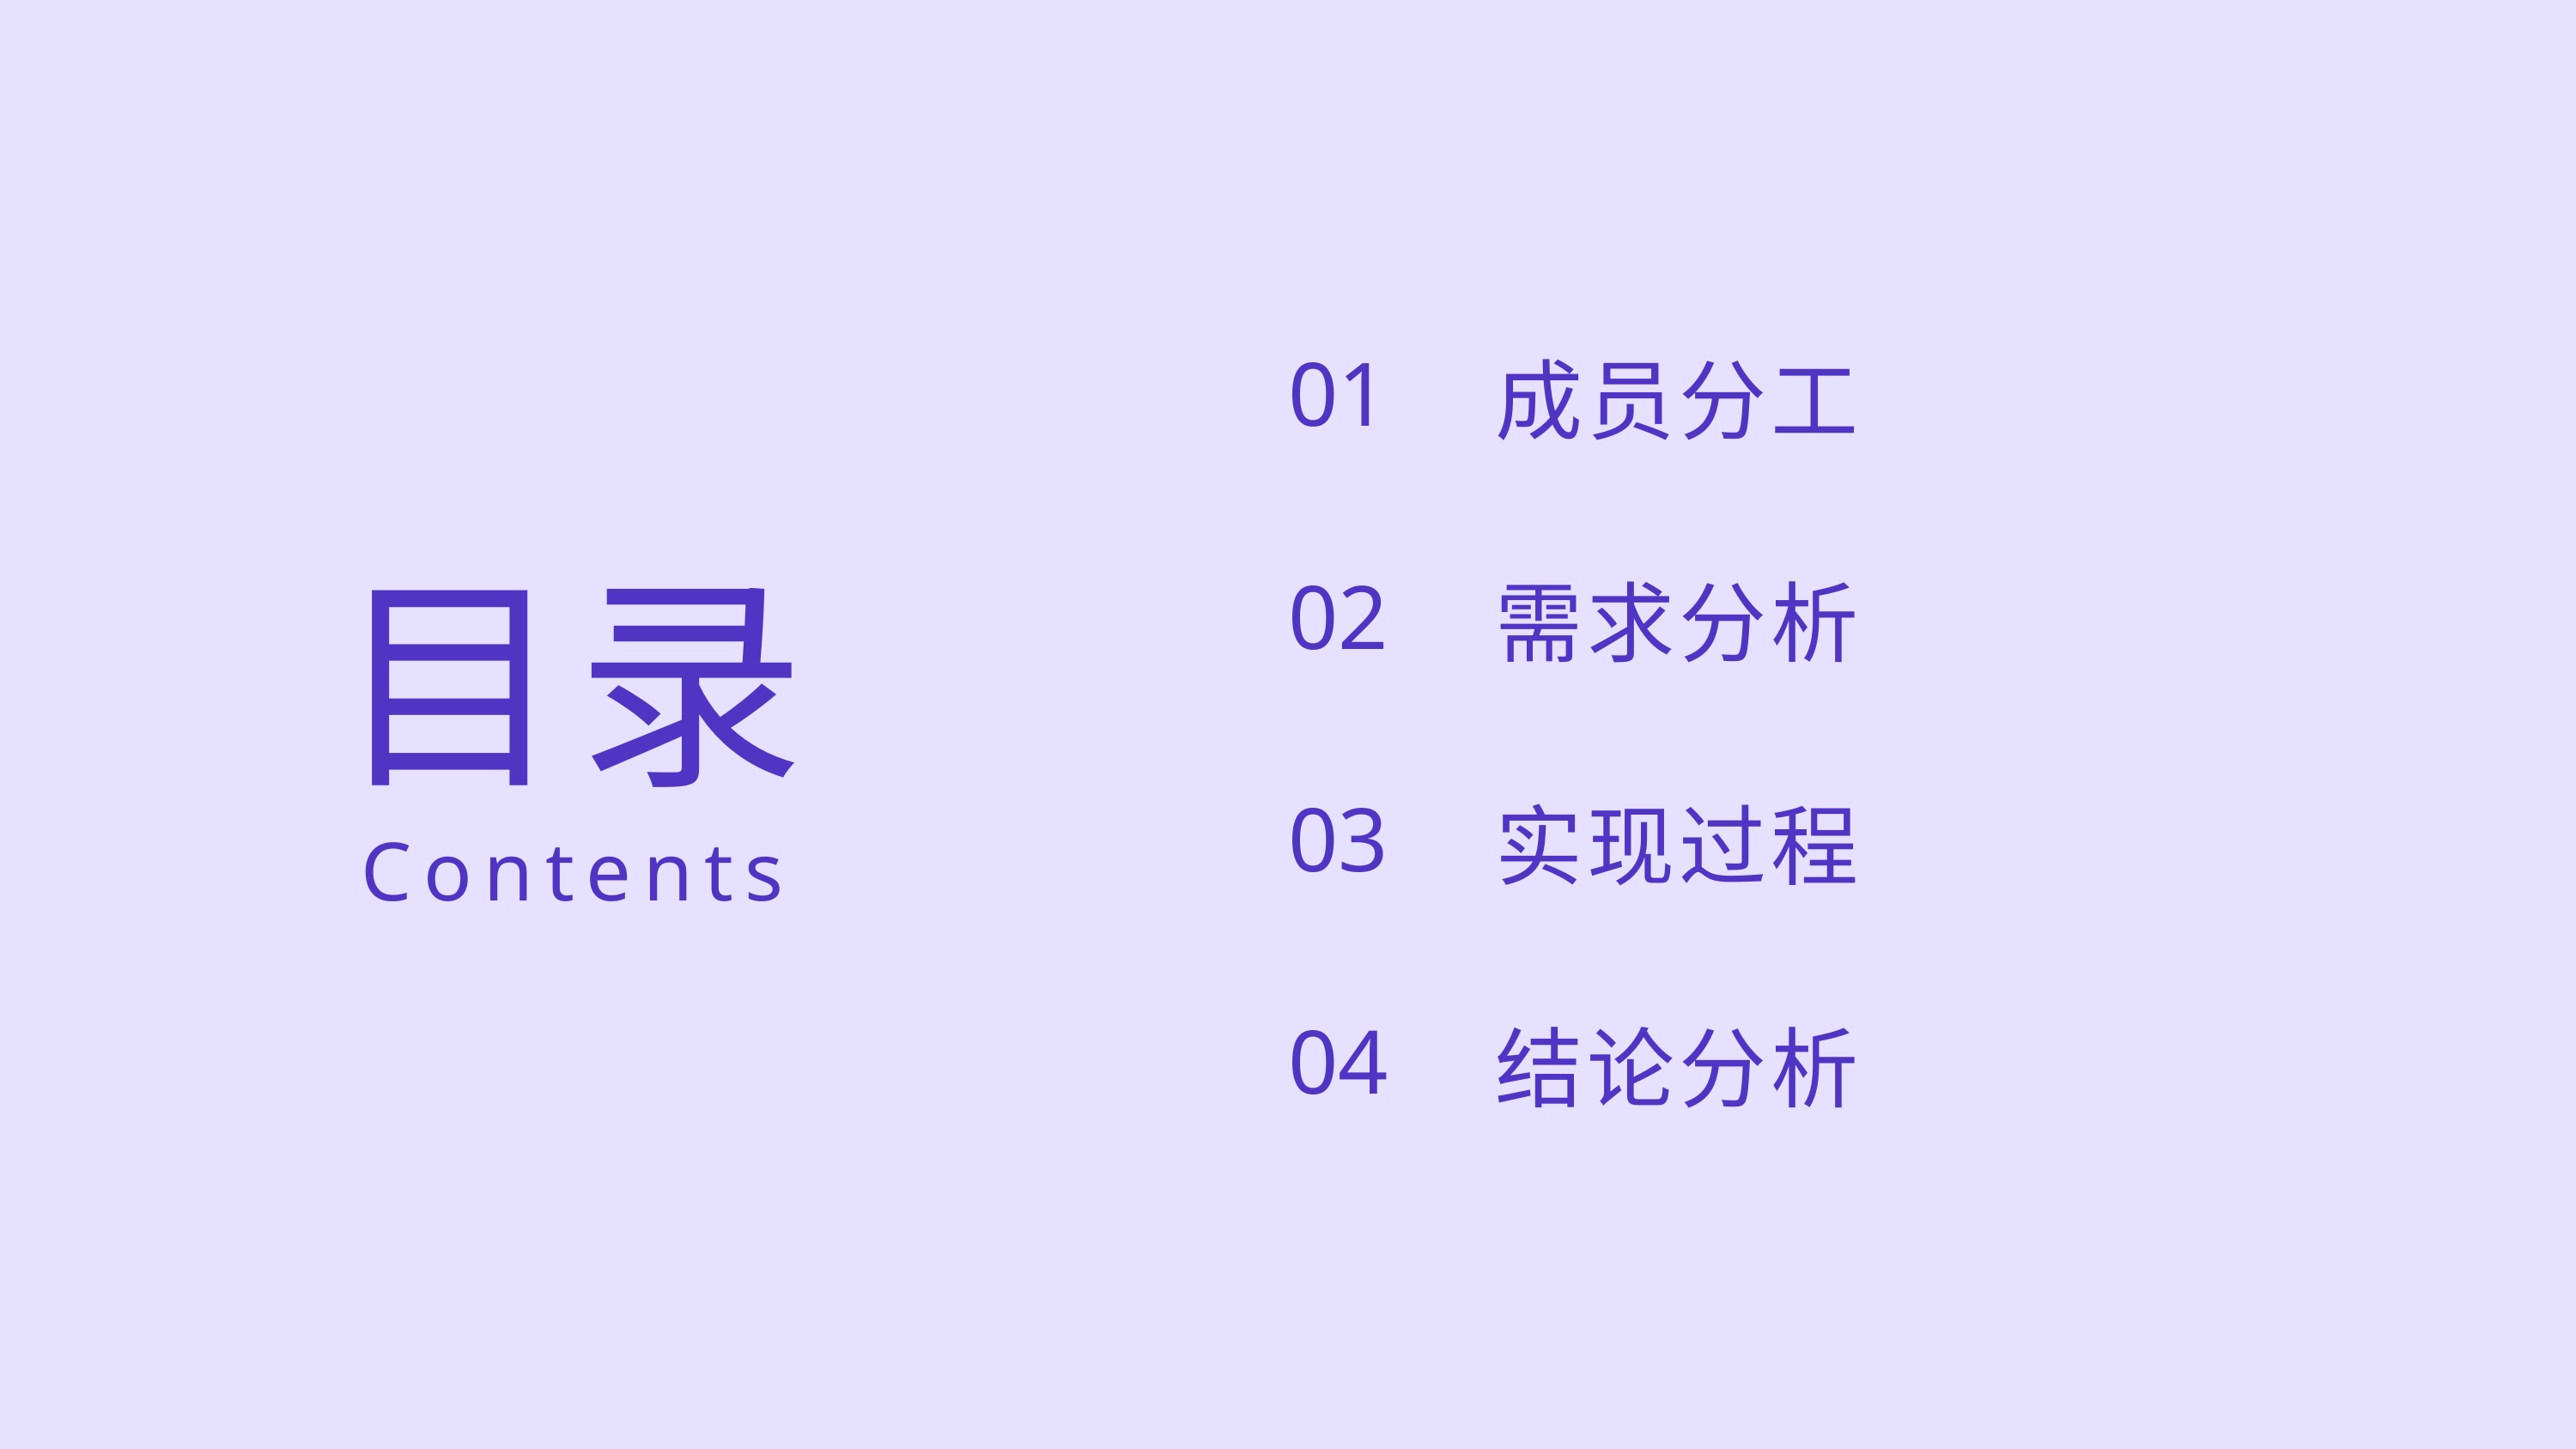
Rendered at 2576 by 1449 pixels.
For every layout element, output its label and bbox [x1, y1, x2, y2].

text_box [1287, 337, 2275, 1111]
text_box [336, 539, 1103, 909]
